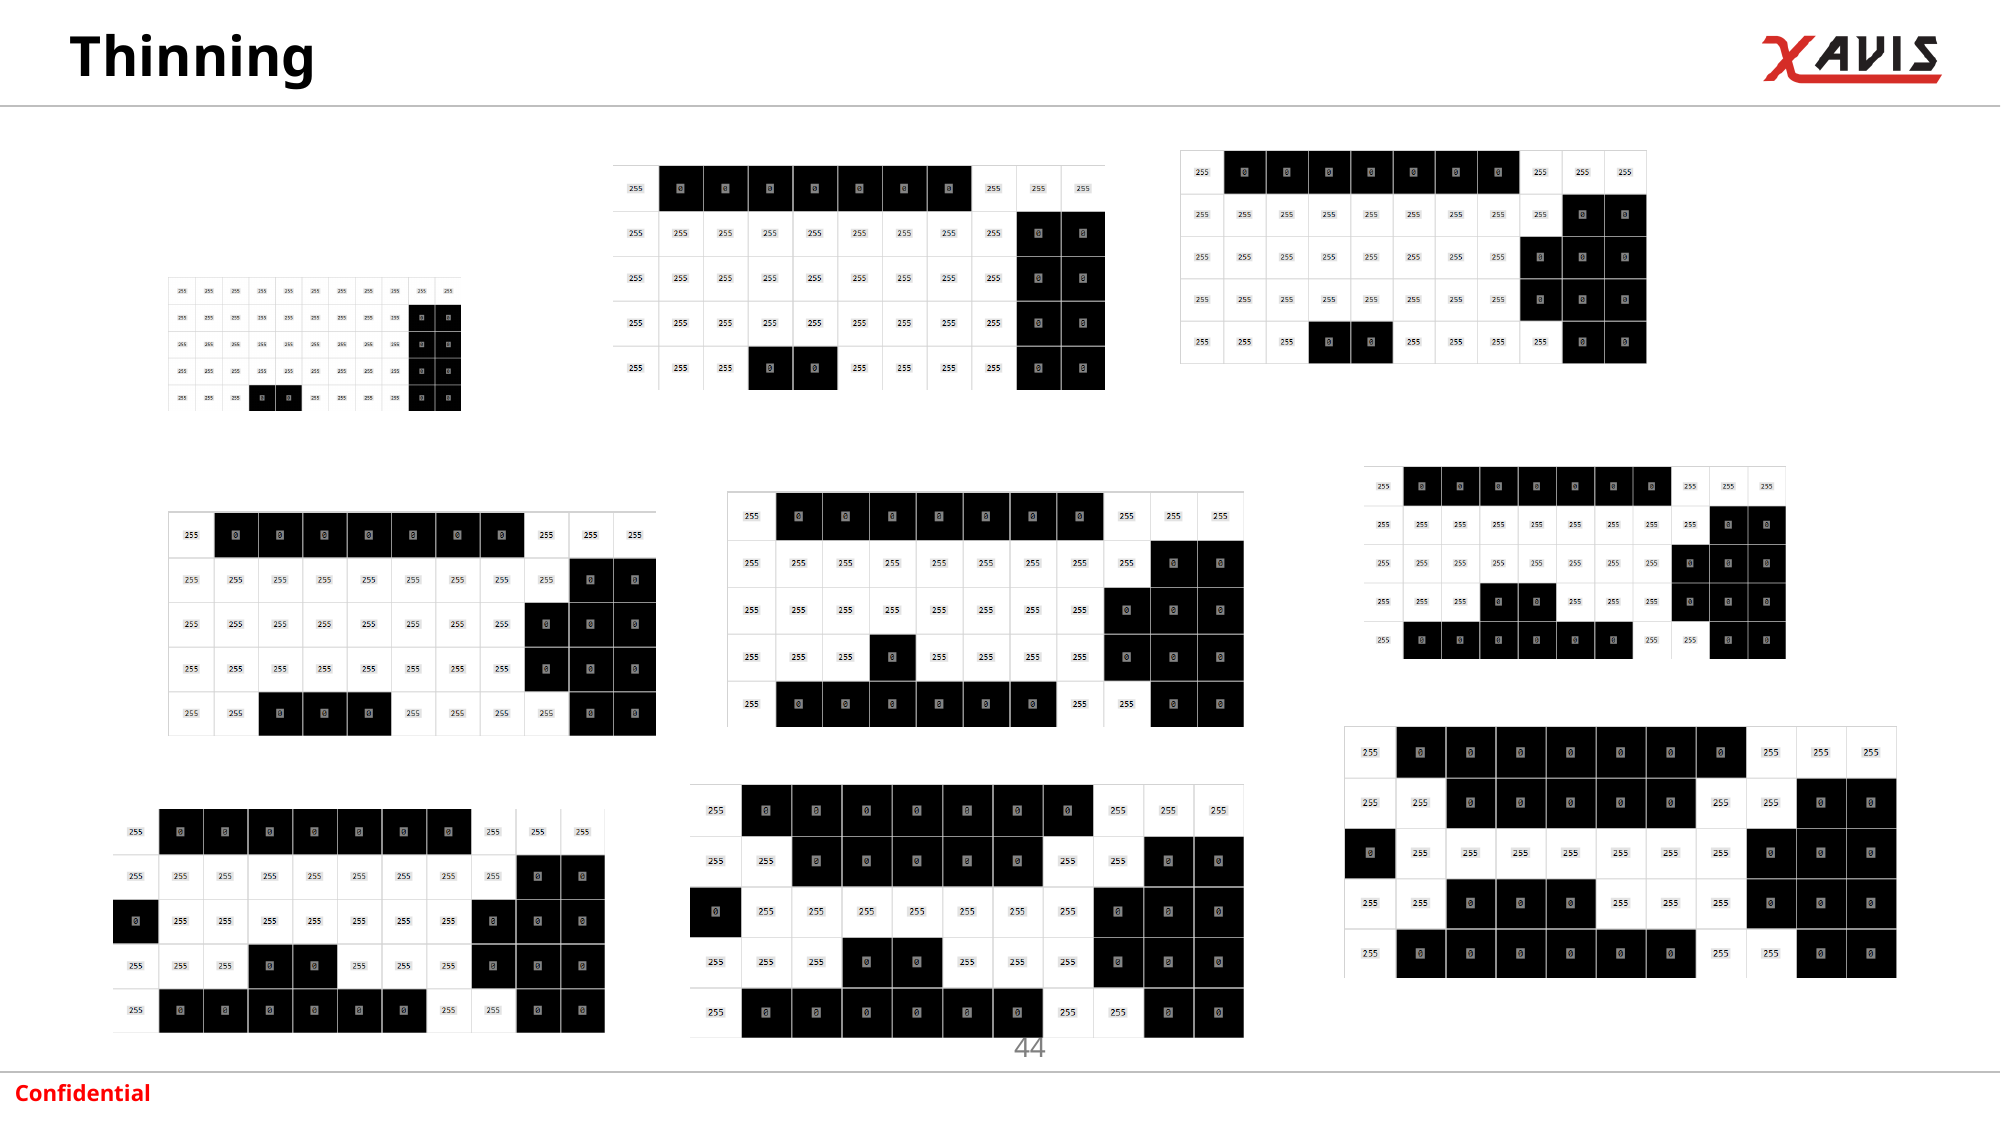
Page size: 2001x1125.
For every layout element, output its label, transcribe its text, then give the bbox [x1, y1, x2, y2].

picture [167, 277, 461, 411]
picture [727, 490, 1244, 727]
picture [1344, 726, 1897, 978]
picture [1364, 466, 1786, 659]
picture [113, 809, 605, 1034]
picture [690, 784, 1244, 1038]
picture [1179, 149, 1647, 364]
picture [613, 165, 1105, 390]
picture [1756, 26, 1946, 89]
picture [167, 511, 656, 736]
title Thinning [55, 23, 1270, 85]
